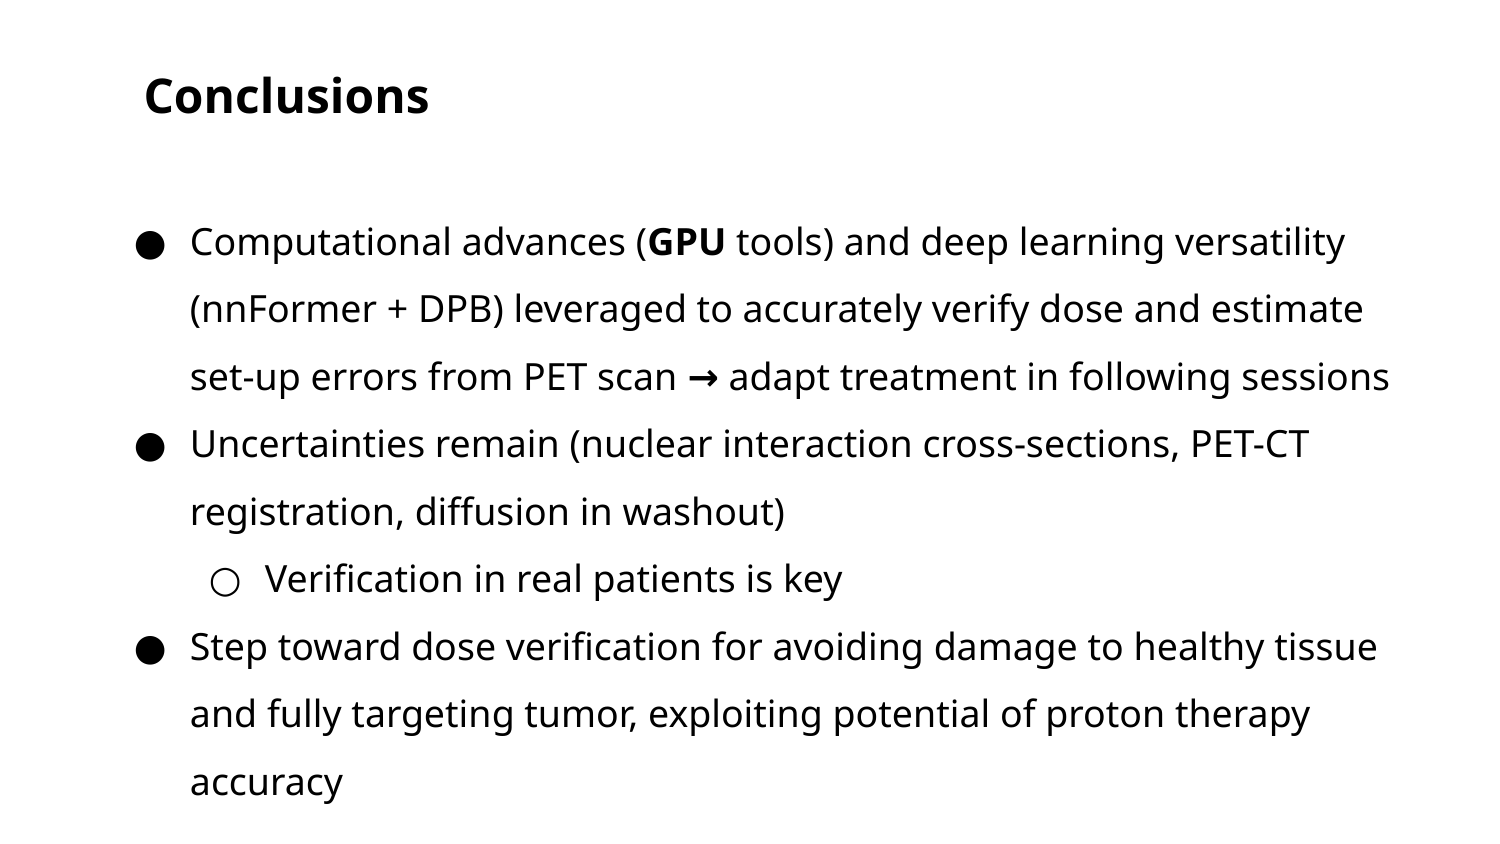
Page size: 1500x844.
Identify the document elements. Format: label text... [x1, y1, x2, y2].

text_box Conclusions [128, 50, 1500, 134]
text_box Computational advances (GPU tools) and deep learning versatility (nnFormer + DPB) leveraged to accurately verify dose and estimate set-up errors from PET scan → adapt treatment in following sessions Uncertainties remain (nuclear interaction cross-sections, PET-CT registration, diffusion in washout) Verification in real patients is key Step toward dose verification for avoiding damage to healthy tissue and fully targeting tumor, exploiting potential of proton therapy accuracy [100, 180, 1428, 844]
